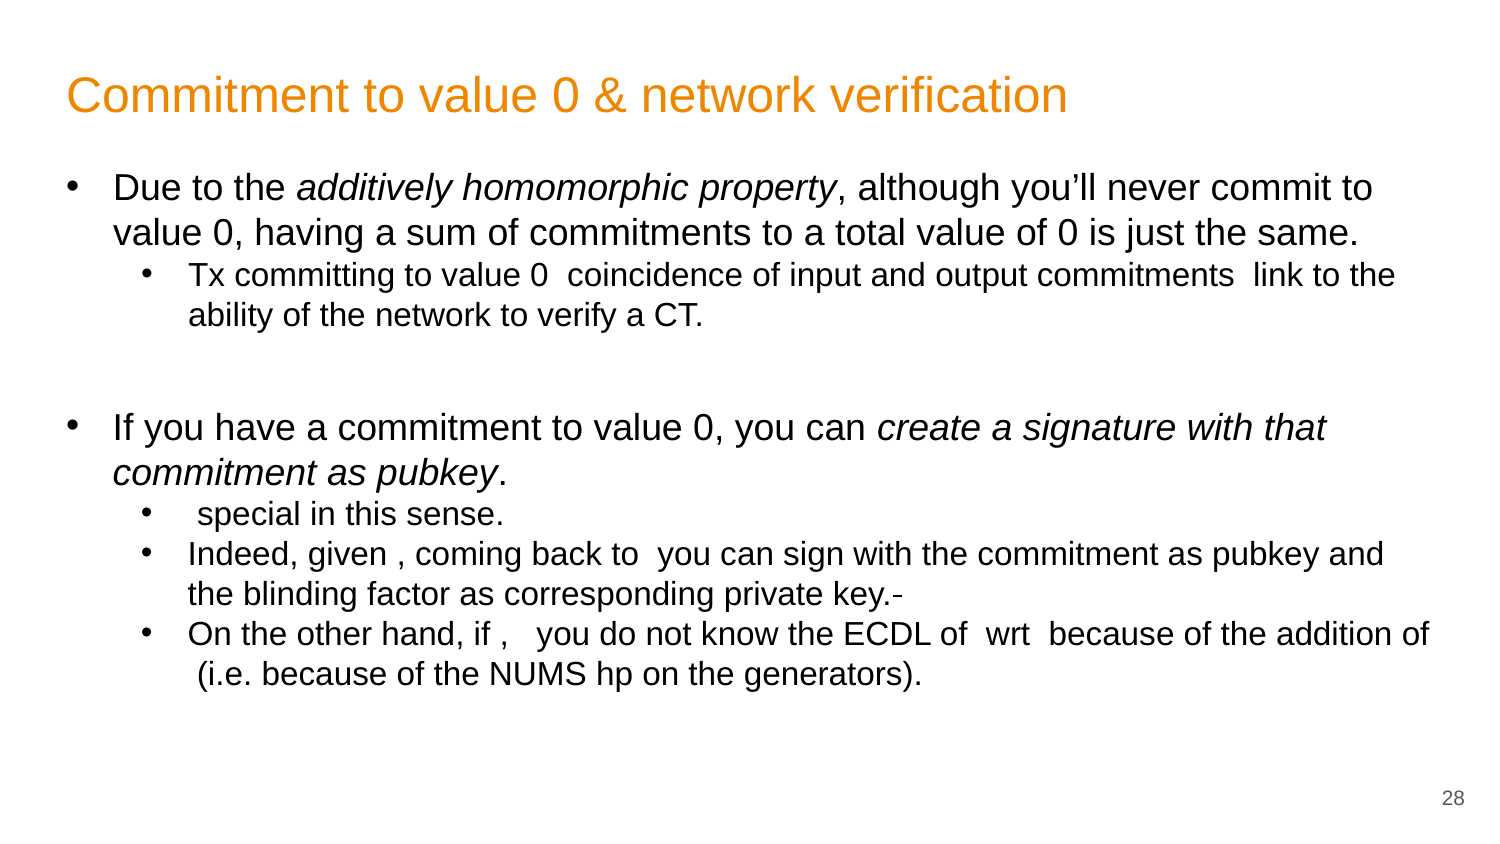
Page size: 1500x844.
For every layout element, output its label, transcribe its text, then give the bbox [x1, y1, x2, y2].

slide_number 28 [1389, 764, 1480, 830]
title Commitment to value 0 & network verification [51, 47, 1449, 142]
